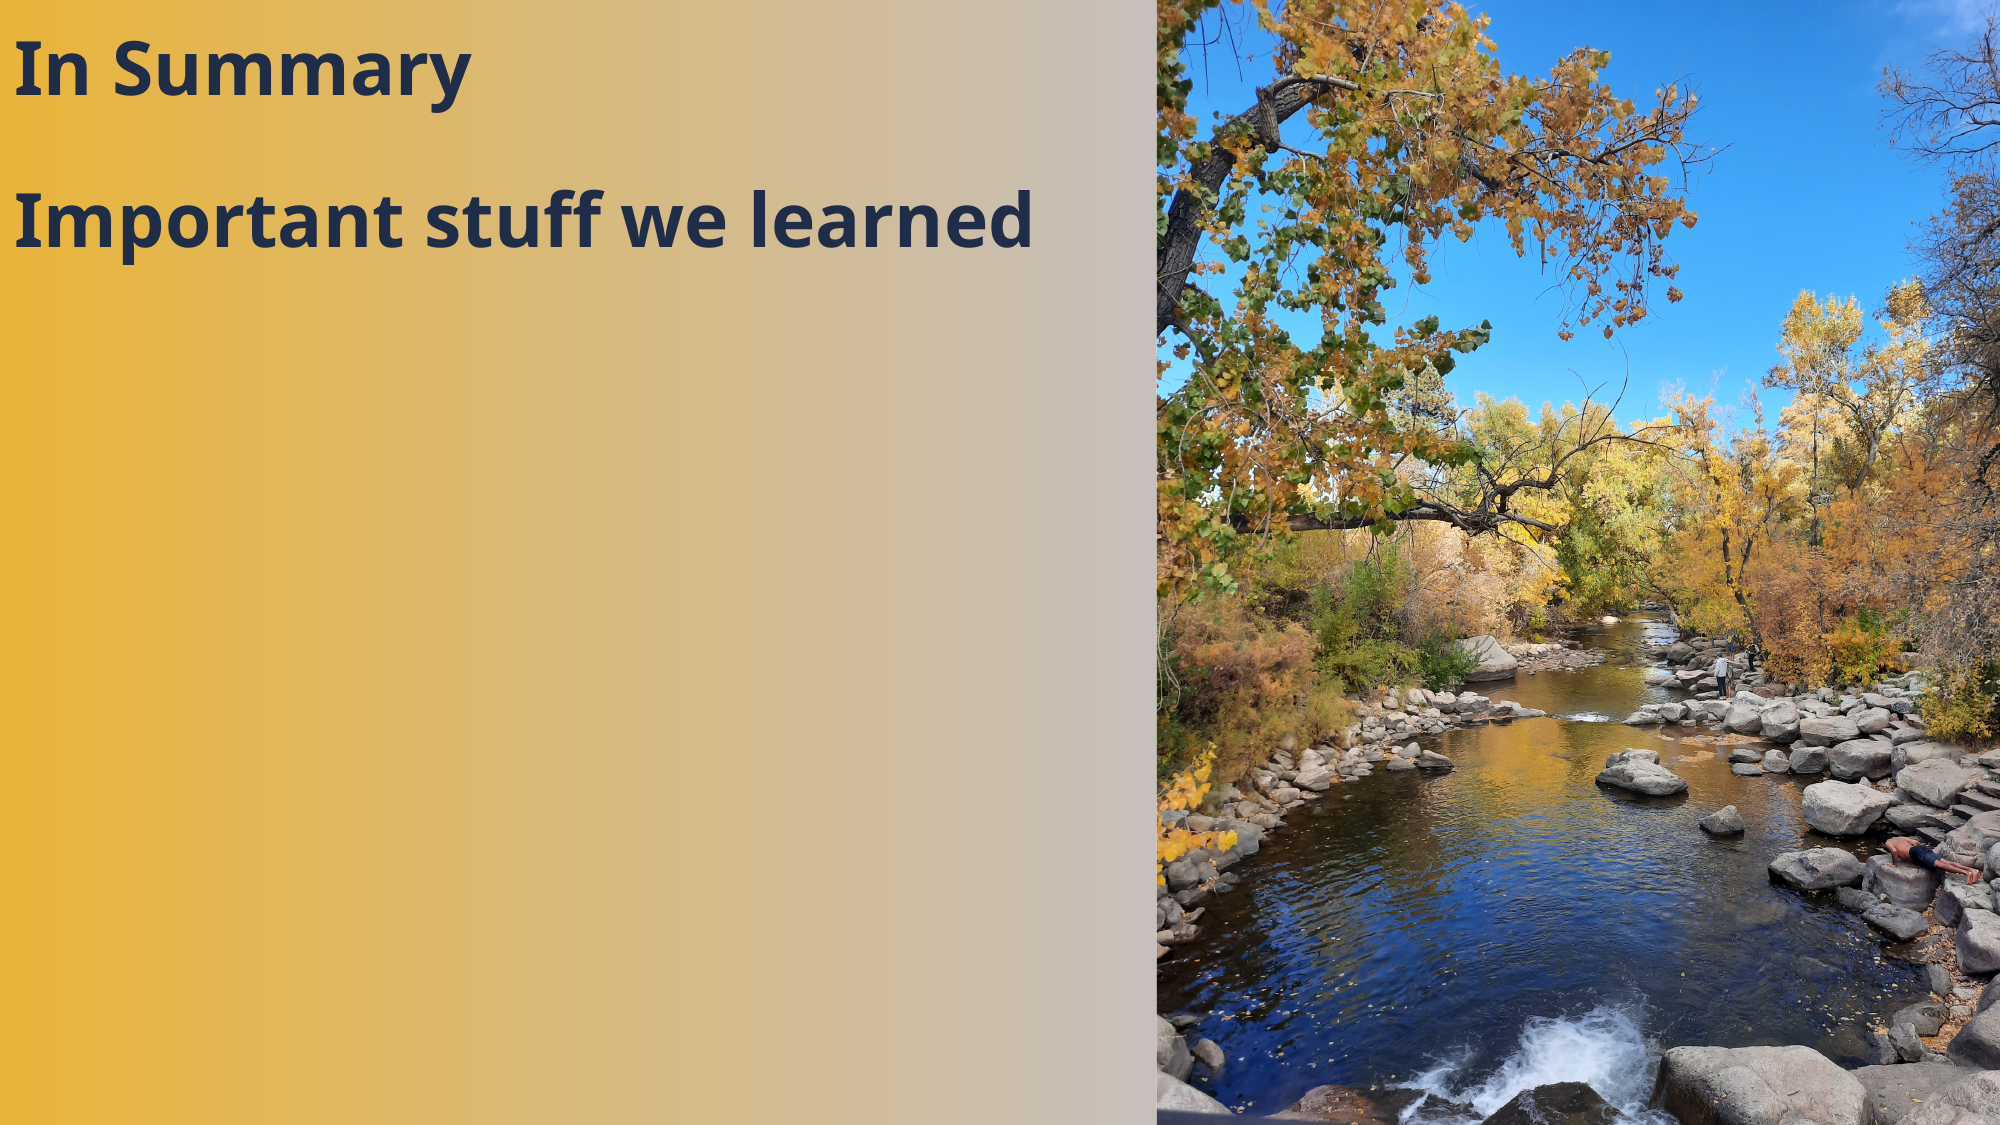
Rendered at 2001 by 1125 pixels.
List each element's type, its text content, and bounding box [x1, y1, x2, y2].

text_box Important stuff we learned [0, 165, 1015, 271]
text_box In Summary [0, 12, 1157, 118]
picture [1015, 1, 2000, 1124]
